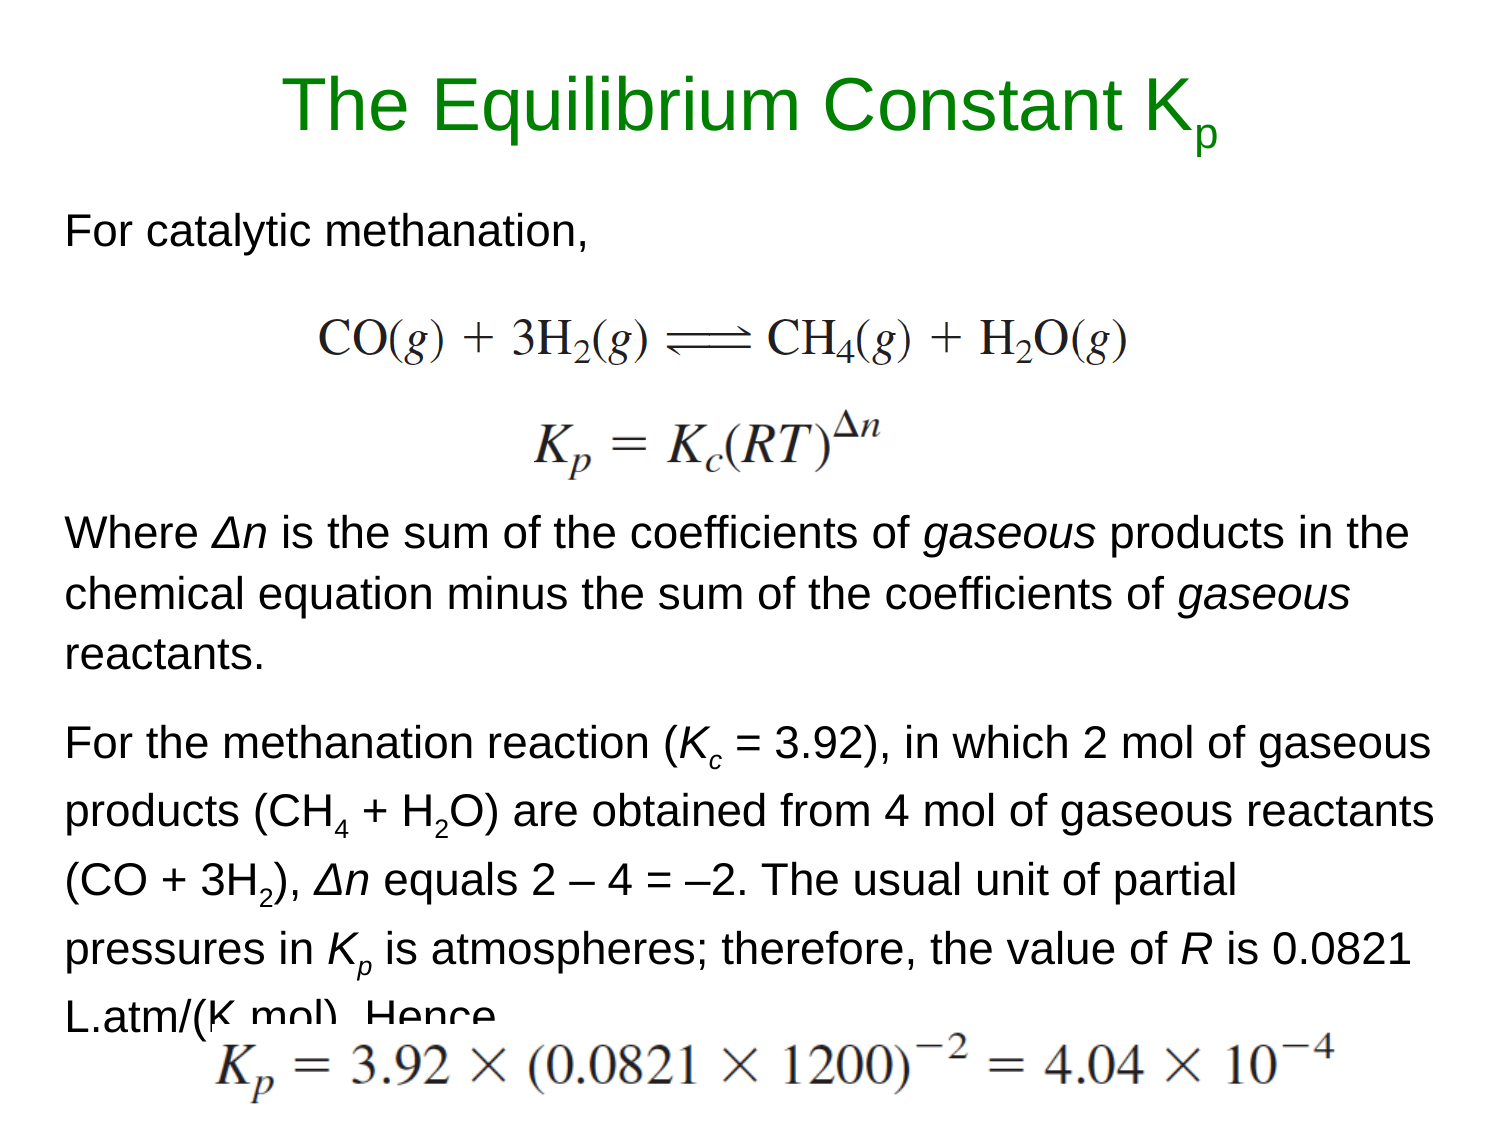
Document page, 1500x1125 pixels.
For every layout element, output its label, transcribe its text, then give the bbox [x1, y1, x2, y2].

text_box For catalytic methanation, Where Δn is the sum of the coefficients of gaseous products in the chemical equation minus the sum of the coefficients of gaseous reactants. For the methanation reaction (Kc = 3.92), in which 2 mol of gaseous products (CH4 + H2O) are obtained from 4 mol of gaseous reactants (CO + 3H2), Δn equals 2 – 4 = –2. The usual unit of partial pressures in Kp is atmospheres; therefore, the value of R is 0.0821 L.atm/(K.mol). Hence, [49, 187, 1463, 1049]
title The Equilibrium Constant Kp [75, 12, 1425, 187]
picture [212, 1024, 1336, 1111]
picture [316, 312, 1128, 366]
picture [534, 407, 883, 482]
